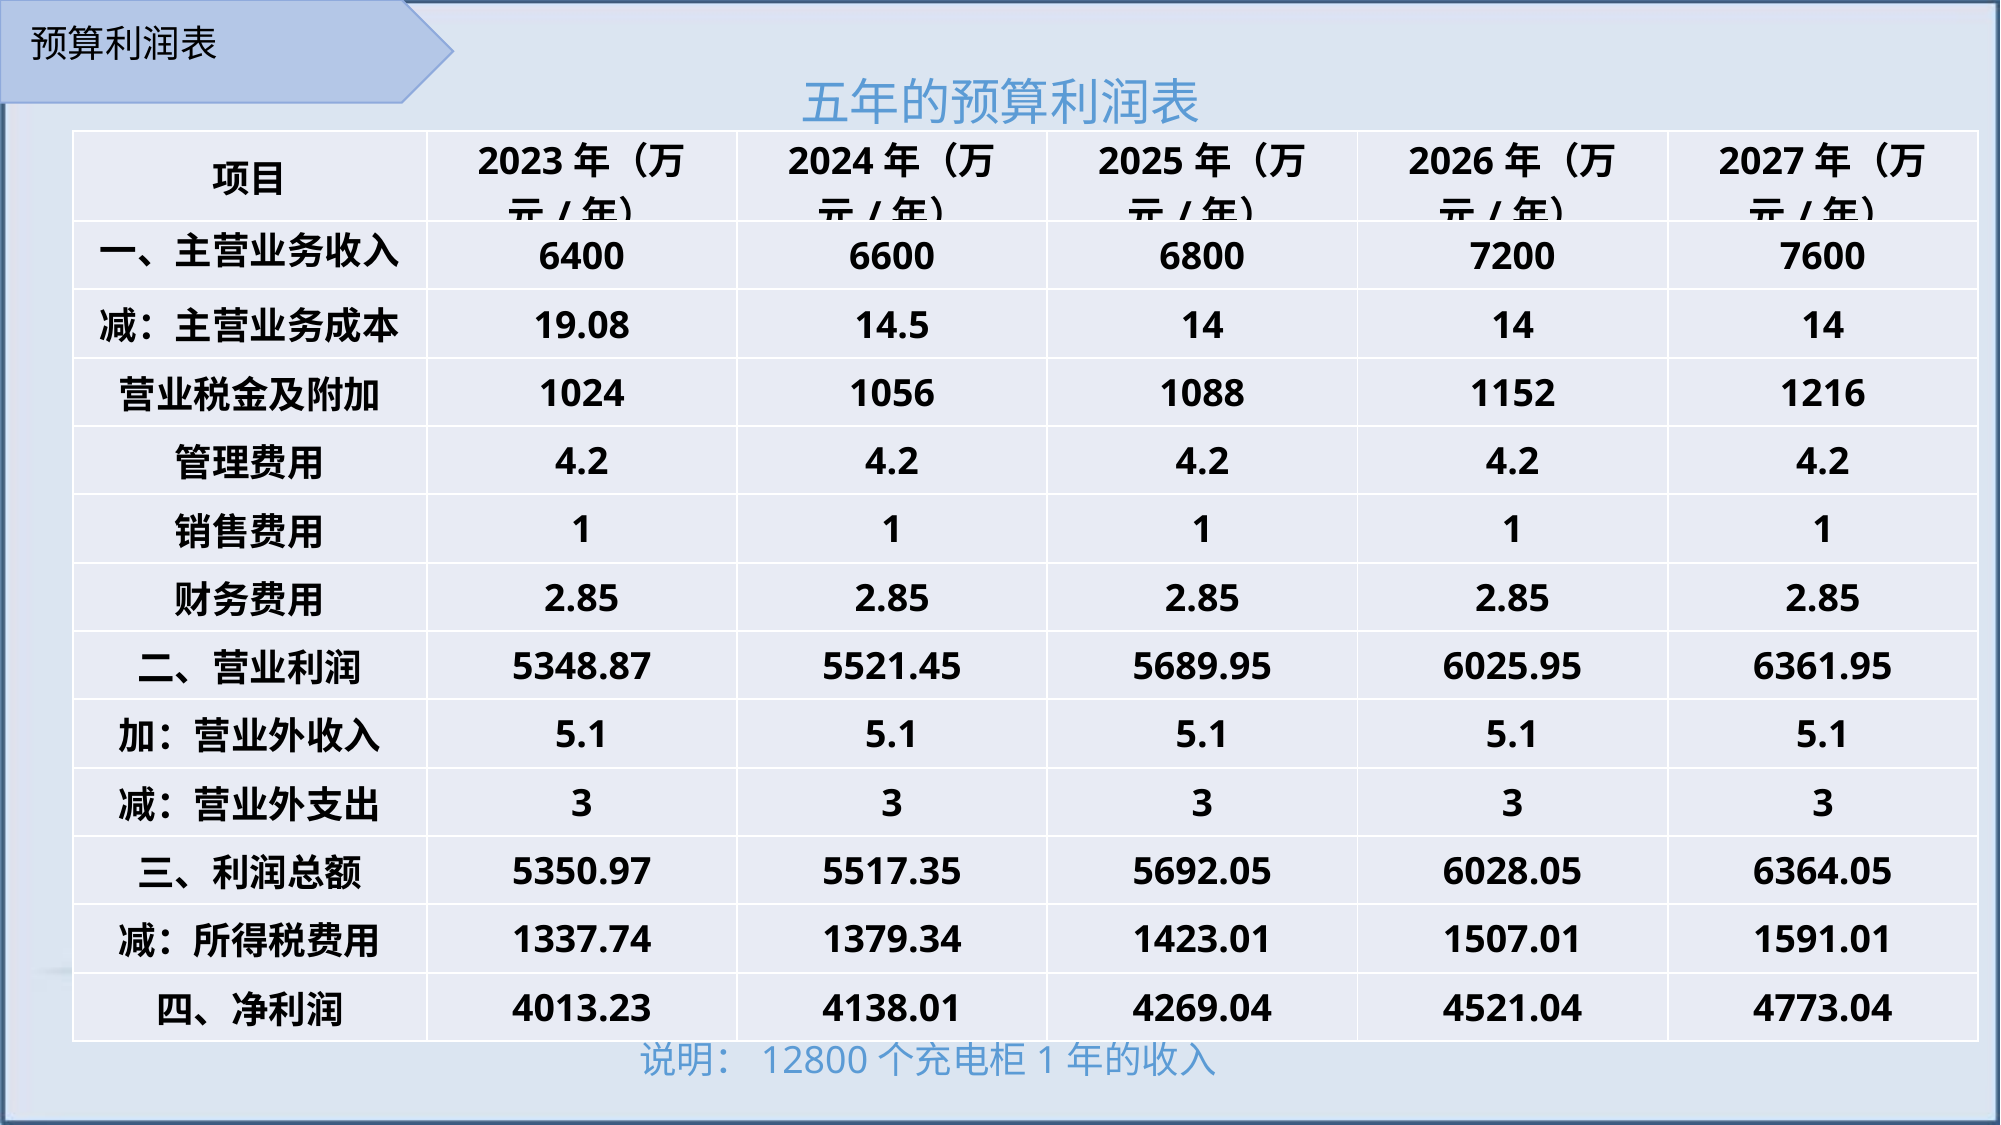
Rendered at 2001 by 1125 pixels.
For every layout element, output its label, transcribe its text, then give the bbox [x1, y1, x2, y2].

table_header 2025年（万元/年） [1048, 132, 1357, 220]
table_cell 一、主营业务收入 [74, 222, 426, 288]
table_cell 4013.23 [428, 974, 736, 1040]
table_cell 2.85 [1669, 564, 1977, 630]
table_cell 5689.95 [1048, 632, 1357, 698]
table_cell 14 [1048, 290, 1357, 357]
table_cell 14.5 [738, 290, 1046, 357]
table_cell 1 [1048, 495, 1357, 562]
table_cell 四、净利润 [74, 974, 426, 1040]
table_cell 1507.01 [1358, 905, 1667, 972]
table_cell 减：主营业务成本 [74, 290, 426, 357]
table_cell 3 [1358, 769, 1667, 835]
text_box 预算利润表 [15, 12, 364, 73]
table_cell 1216 [1669, 359, 1977, 425]
text_box 说明：12800个充电柜1年的收入 [347, 1042, 1509, 1082]
table_cell 5521.45 [738, 632, 1046, 698]
table_cell 19.08 [428, 290, 736, 357]
table_cell 7200 [1358, 222, 1667, 288]
table_cell 6800 [1048, 222, 1357, 288]
table_cell 14 [1358, 290, 1667, 357]
table_header 项目 [74, 132, 426, 220]
table_cell 销售费用 [74, 495, 426, 562]
table_cell 6361.95 [1669, 632, 1977, 698]
table_cell 1088 [1048, 359, 1357, 425]
table_cell 5.1 [1358, 700, 1667, 767]
table_cell 2.85 [428, 564, 736, 630]
table_cell 5350.97 [428, 837, 736, 903]
table_cell 5517.35 [738, 837, 1046, 903]
table_cell 1337.74 [428, 905, 736, 972]
table_cell 1379.34 [738, 905, 1046, 972]
table_cell 1423.01 [1048, 905, 1357, 972]
table_cell 6364.05 [1669, 837, 1977, 903]
table_cell 营业税金及附加 [74, 359, 426, 425]
table_cell 1024 [428, 359, 736, 425]
table_cell 财务费用 [74, 564, 426, 630]
table_cell 1591.01 [1669, 905, 1977, 972]
table_cell 7600 [1669, 222, 1977, 288]
table_header 2023年（万元/年） [428, 132, 736, 220]
table_cell 3 [1048, 769, 1357, 835]
table_cell 二、营业利润 [74, 632, 426, 698]
table_cell 1056 [738, 359, 1046, 425]
table_cell 减：营业外支出 [74, 769, 426, 835]
table_cell 5692.05 [1048, 837, 1357, 903]
table_cell 4269.04 [1048, 974, 1357, 1040]
table_cell 6028.05 [1358, 837, 1667, 903]
table_cell 减：所得税费用 [74, 905, 426, 972]
table_cell 加：营业外收入 [74, 700, 426, 767]
table_cell 6025.95 [1358, 632, 1667, 698]
table_cell 5.1 [738, 700, 1046, 767]
table_cell 5.1 [1048, 700, 1357, 767]
table_cell 4.2 [1048, 427, 1357, 493]
table_cell 2.85 [738, 564, 1046, 630]
table_cell 管理费用 [74, 427, 426, 493]
picture [0, 0, 2000, 1125]
table_cell 1 [738, 495, 1046, 562]
table_cell 4521.04 [1358, 974, 1667, 1040]
table_cell 4.2 [1358, 427, 1667, 493]
table_cell 三、利润总额 [74, 837, 426, 903]
table_cell 4.2 [738, 427, 1046, 493]
table_cell 1 [1669, 495, 1977, 562]
table_cell 5.1 [1669, 700, 1977, 767]
table_cell 3 [738, 769, 1046, 835]
table_cell 1152 [1358, 359, 1667, 425]
table_cell 1 [1358, 495, 1667, 562]
table_cell 14 [1669, 290, 1977, 357]
table_cell 3 [1669, 769, 1977, 835]
table_cell 5348.87 [428, 632, 736, 698]
table_cell 2.85 [1048, 564, 1357, 630]
table_cell 2.85 [1358, 564, 1667, 630]
table_header 2024年（万元/年） [738, 132, 1046, 220]
table_cell 4773.04 [1669, 974, 1977, 1040]
table_cell 1 [428, 495, 736, 562]
table_cell 4.2 [428, 427, 736, 493]
table_cell 3 [428, 769, 736, 835]
table_cell 4.2 [1669, 427, 1977, 493]
table_cell 4138.01 [738, 974, 1046, 1040]
text_box 五年的预算利润表 [566, 70, 1434, 130]
table_header 2027年（万元/年） [1669, 132, 1977, 220]
table_cell 6400 [428, 222, 736, 288]
table_cell 6600 [738, 222, 1046, 288]
table_header 2026年（万元/年） [1358, 132, 1667, 220]
table_cell 5.1 [428, 700, 736, 767]
